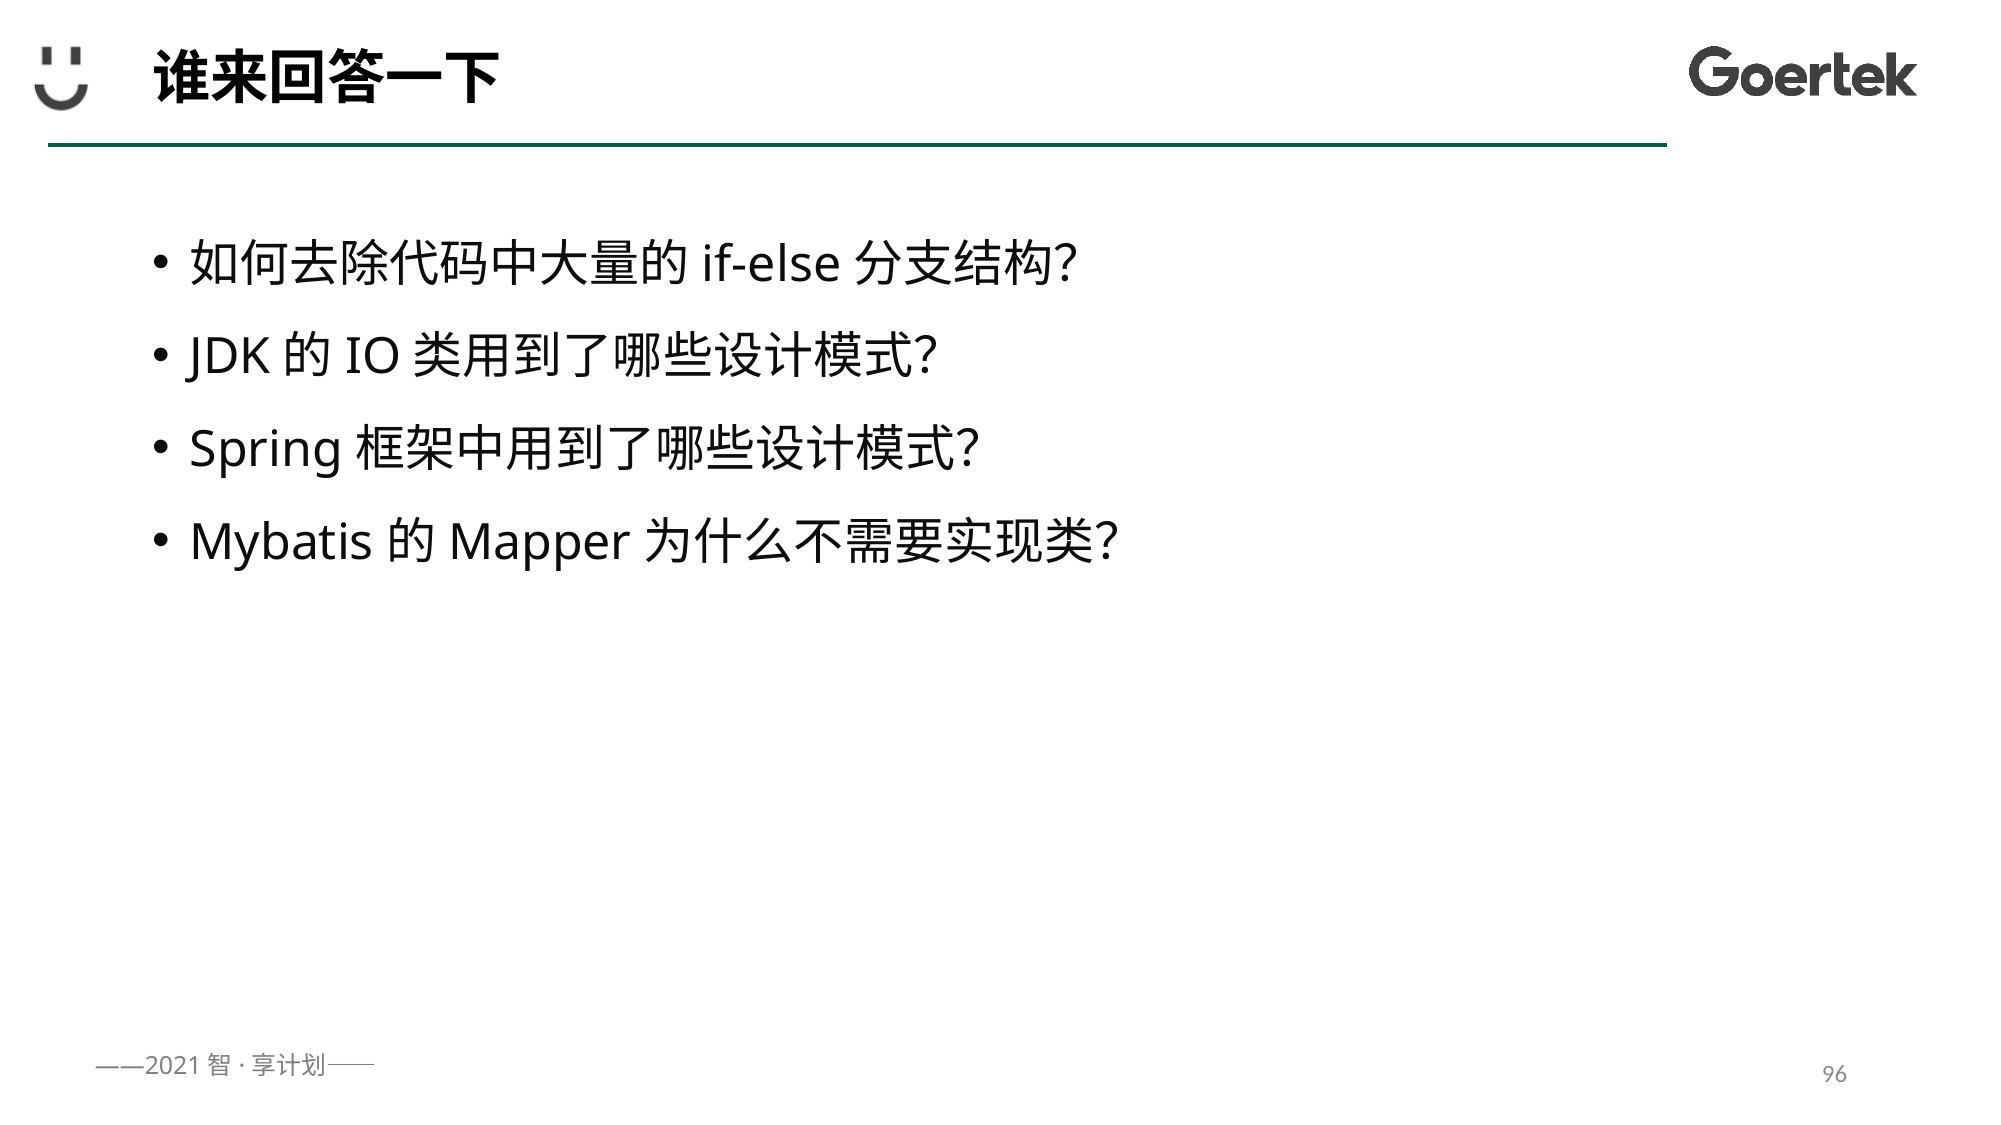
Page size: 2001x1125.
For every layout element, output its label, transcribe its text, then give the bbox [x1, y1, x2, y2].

picture [18, 33, 105, 121]
text_box 如何去除代码中大量的if-else分支结构？ JDK的IO类用到了哪些设计模式？ Spring框架中用到了哪些设计模式？ Mybatis的Mapper为什么不需要实现类？ [137, 211, 1695, 655]
slide_number 96 [1412, 1042, 1863, 1103]
picture [1689, 46, 1917, 96]
title 谁来回答一下 [137, 22, 1316, 138]
